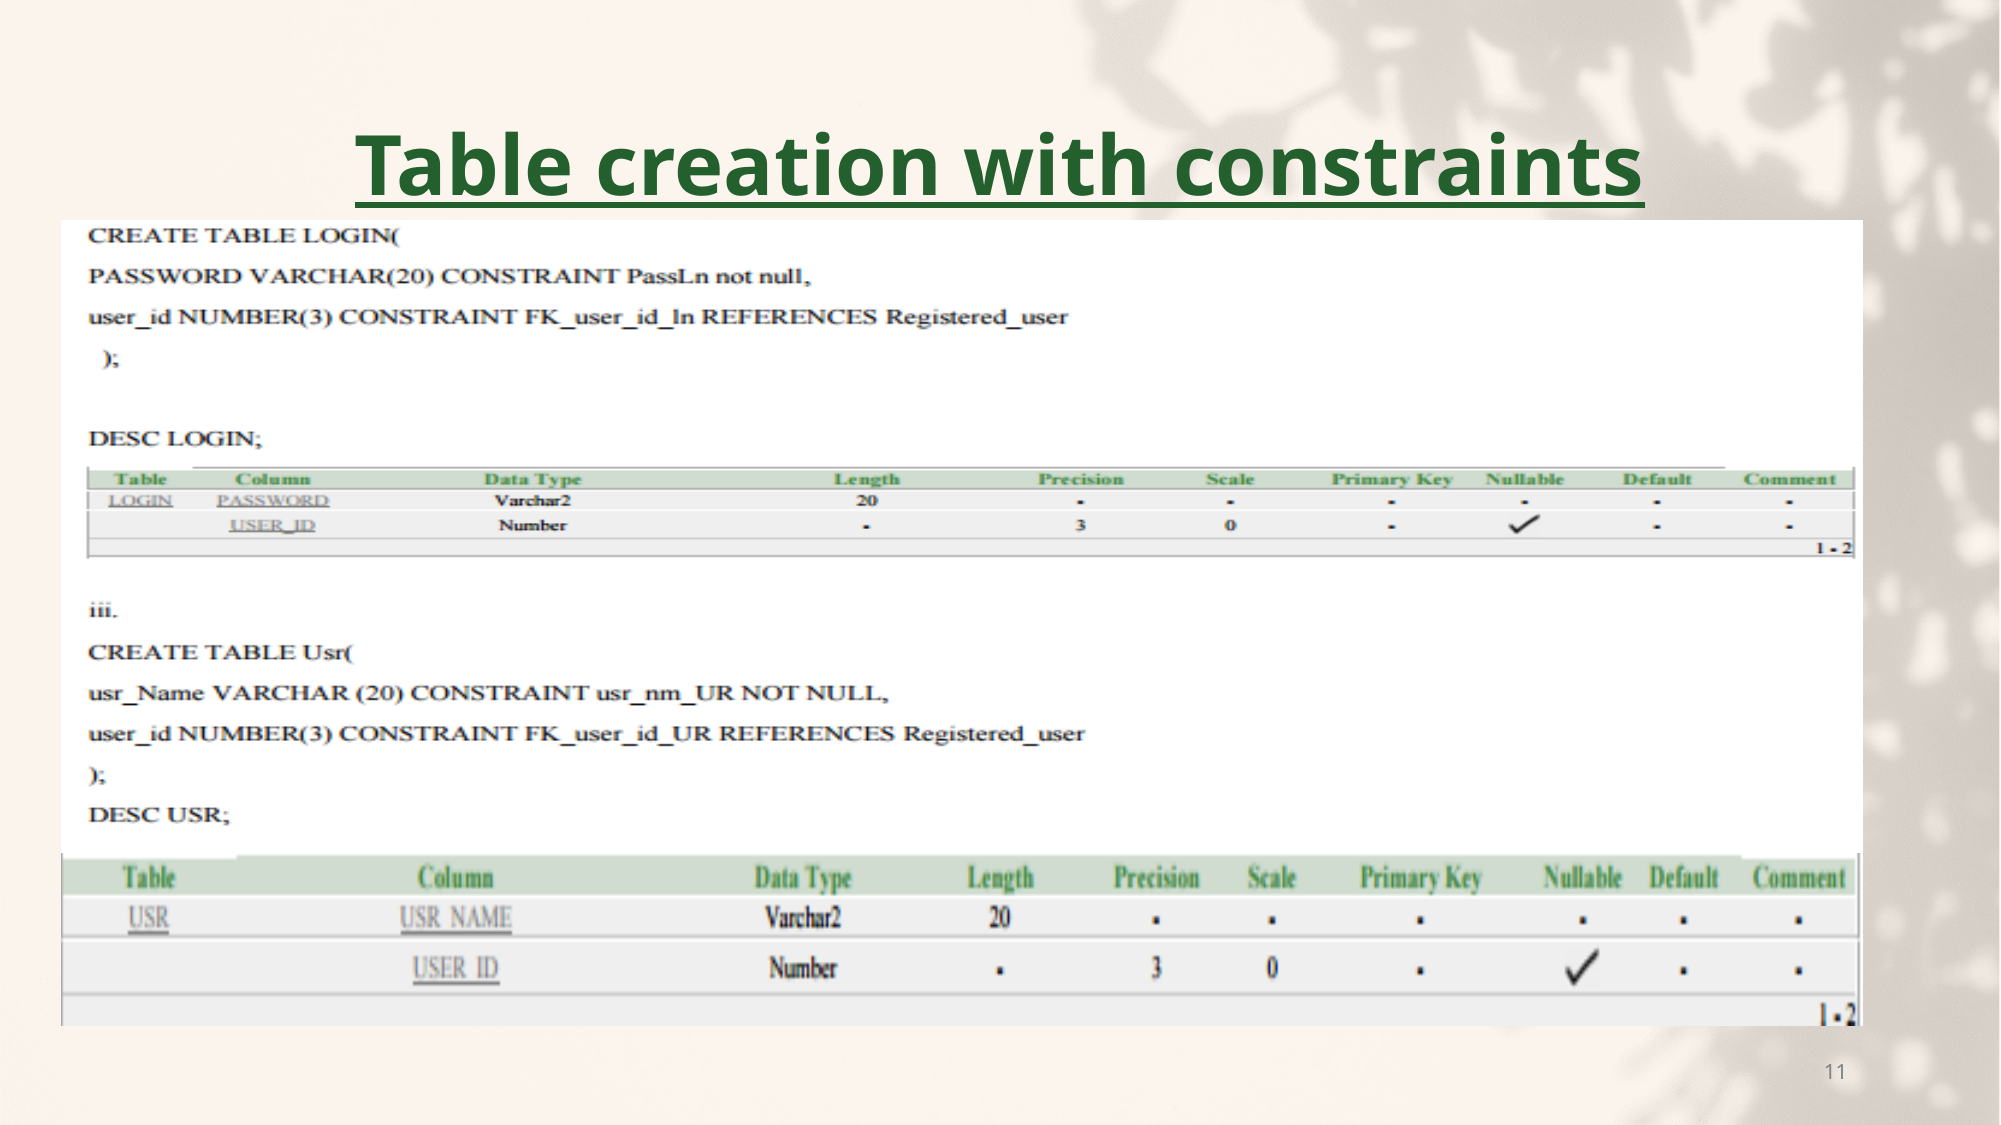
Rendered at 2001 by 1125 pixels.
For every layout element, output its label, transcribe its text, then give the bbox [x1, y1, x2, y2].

slide_number 11 [1412, 1042, 1863, 1103]
picture [0, 0, 2000, 1125]
title Table creation with constraints [137, 115, 1863, 220]
